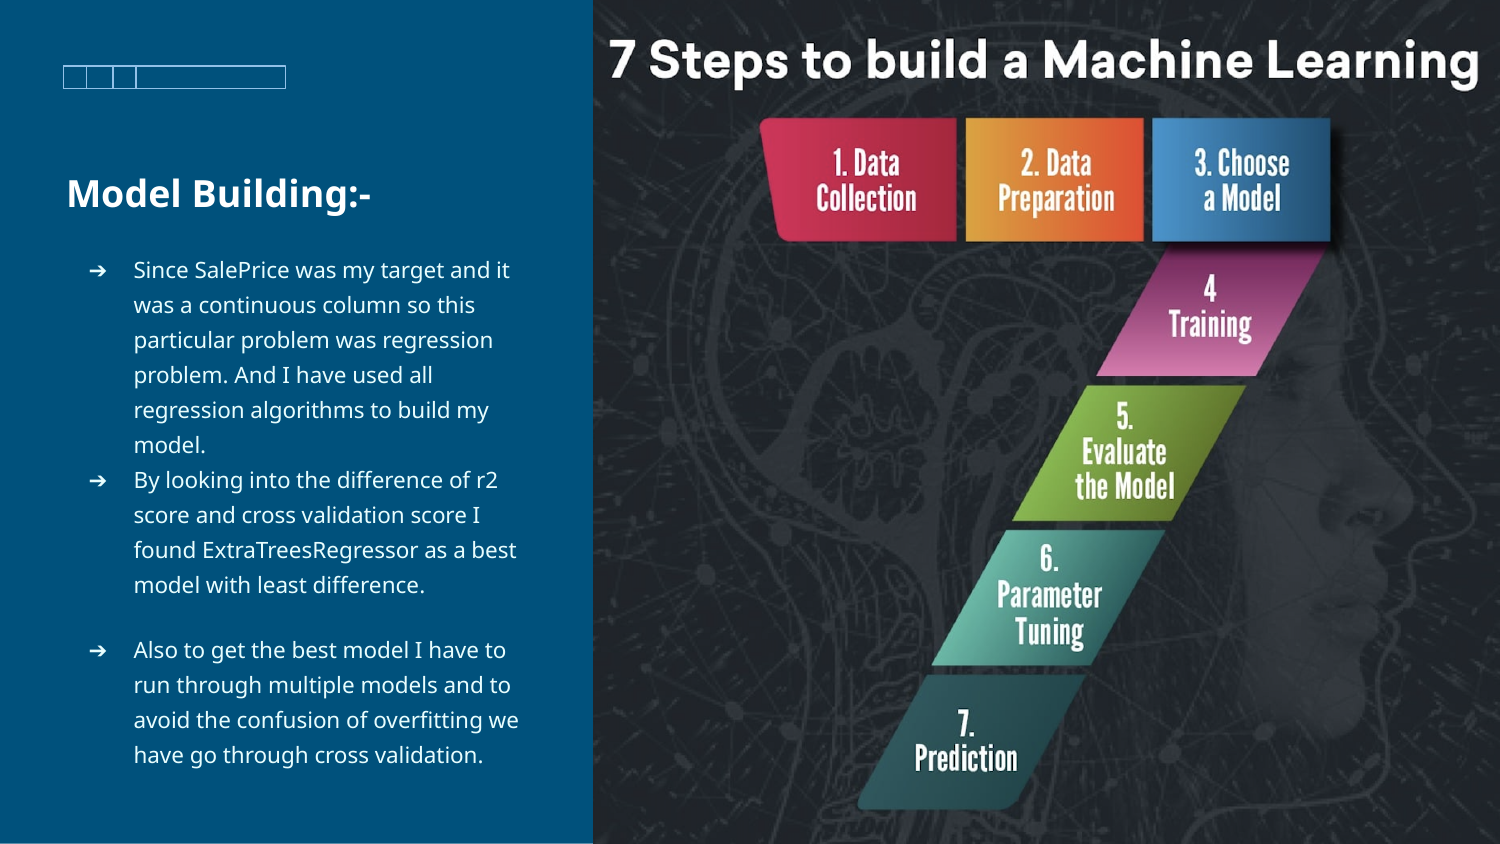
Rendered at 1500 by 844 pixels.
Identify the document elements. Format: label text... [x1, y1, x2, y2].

title Model Building:- [51, 103, 565, 234]
list Since SalePrice was my target and it was a continuous column so this particular problem was regression problem. And I have used all regression algorithms to build my model. By looking into the difference of r2 score and cross validation score I found ExtraTreesRegressor as a best model with least difference. Also to get the best model I have to run through multiple models and to avoid the confusion of overfitting we have go through cross validation. [51, 234, 565, 788]
picture [594, 0, 1500, 844]
